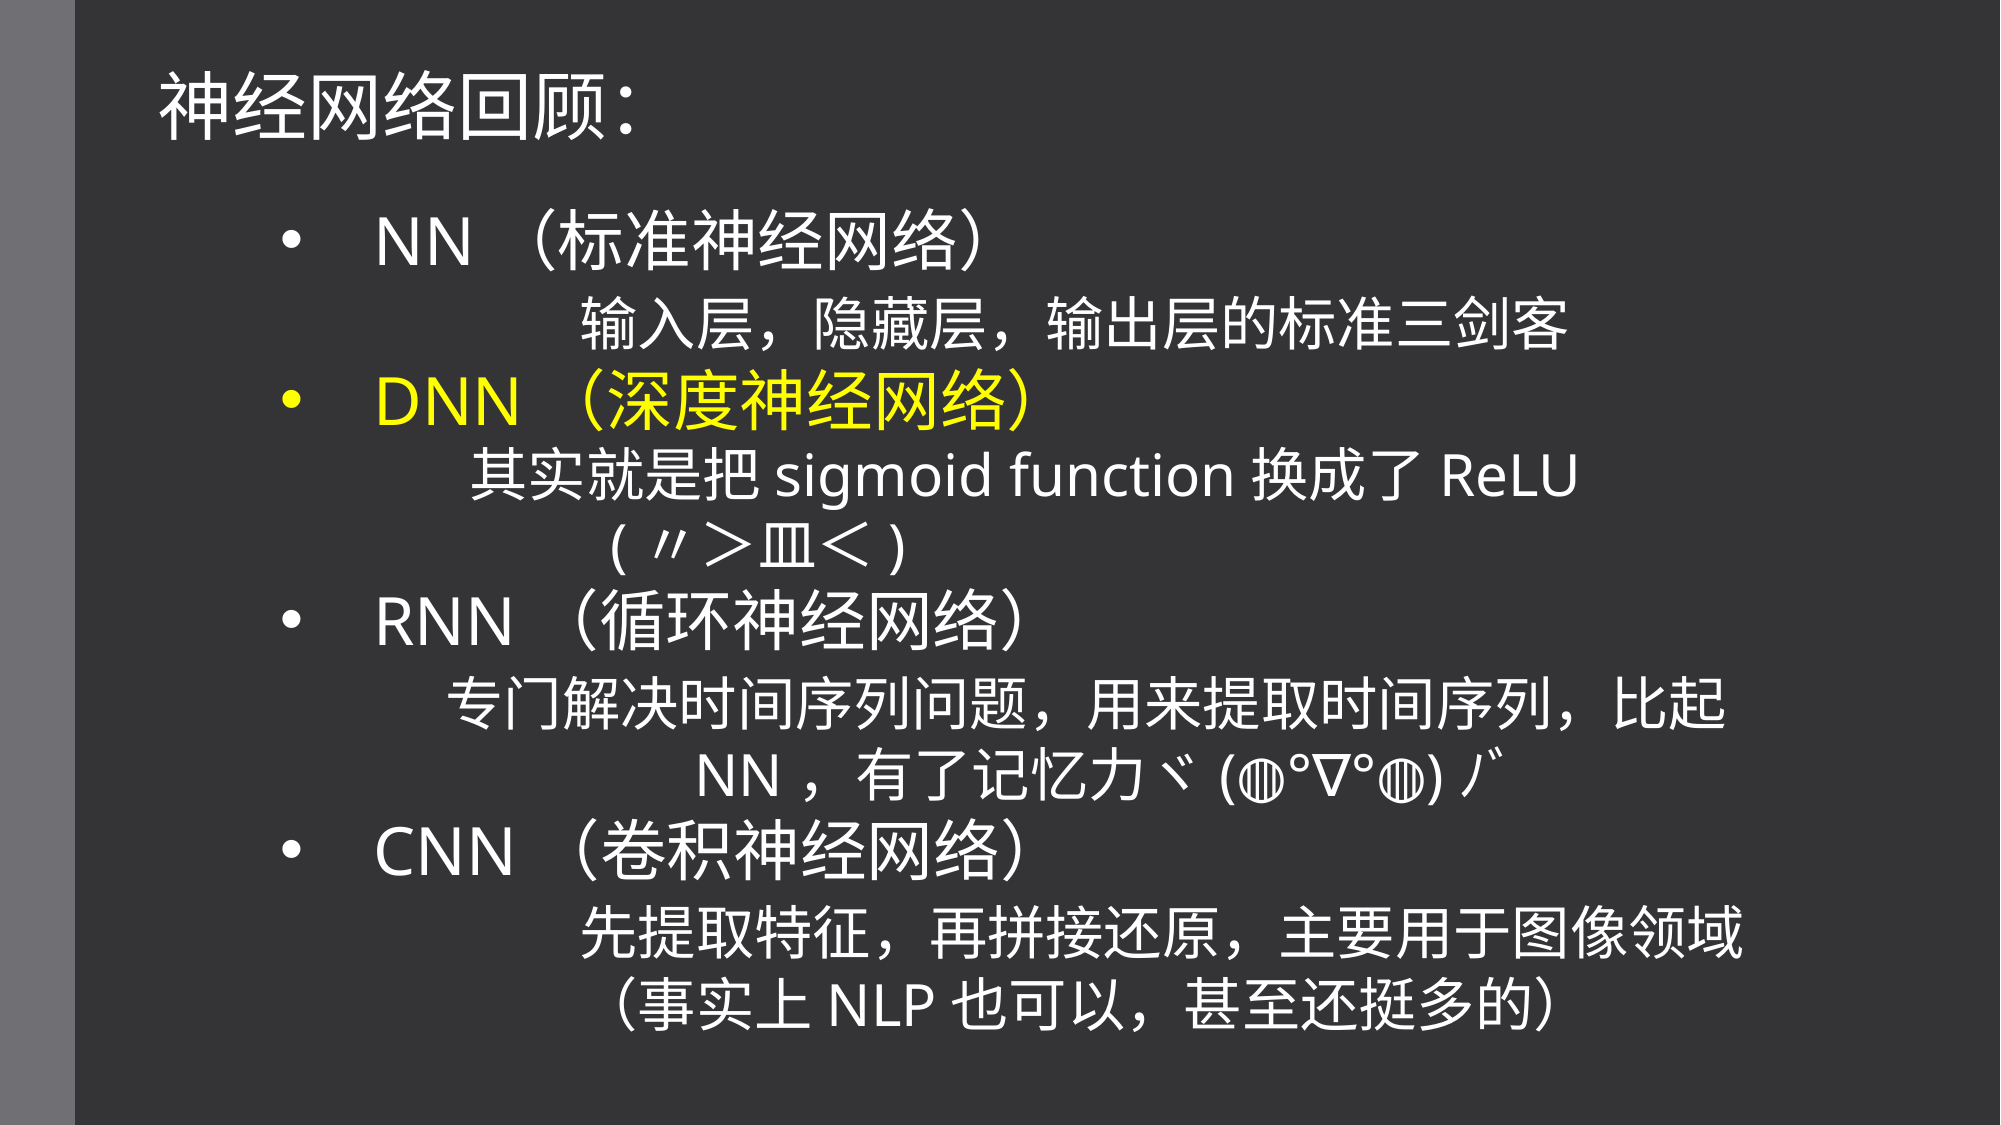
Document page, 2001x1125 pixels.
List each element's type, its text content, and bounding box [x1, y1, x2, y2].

text_box NN（标准神经网络） 输入层，隐藏层，输出层的标准三剑客 DNN（深度神经网络） 其实就是把sigmoid function换成了ReLU (〃＞皿＜) RNN（循环神经网络） 专门解决时间序列问题，用来提取时间序列，比起 NN，有了记忆力ヾ(◍°∇°◍)ﾉﾞ CNN（卷积神经网络） 先提取特征，再拼接还原，主要用于图像领域 （事实上NLP也可以，甚至还挺多的） [265, 191, 1885, 1046]
text_box 神经网络回顾： [142, 52, 698, 158]
